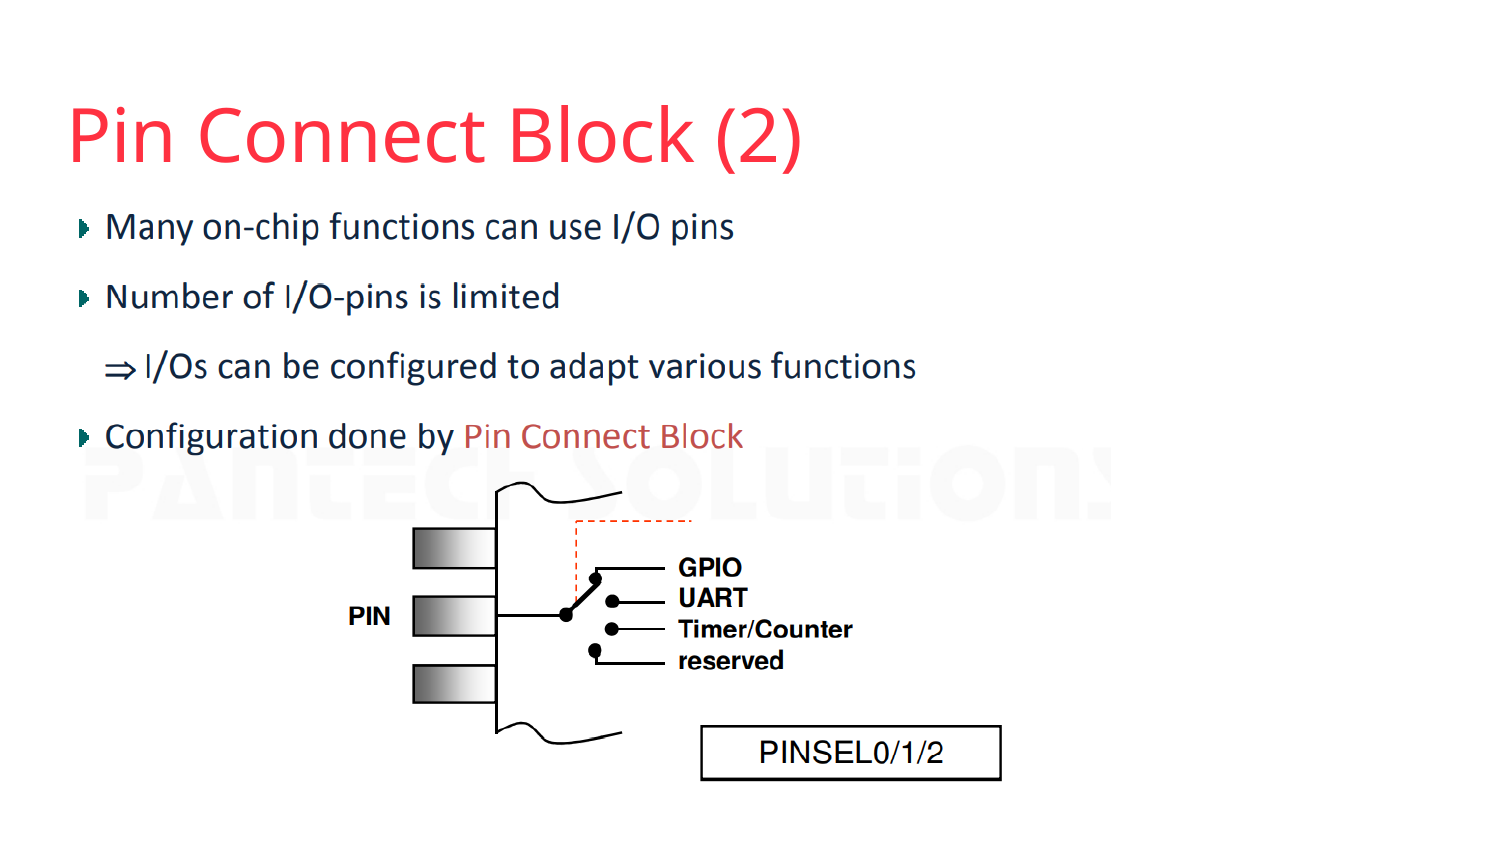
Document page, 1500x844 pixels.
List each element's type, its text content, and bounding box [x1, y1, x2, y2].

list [62, 182, 1112, 820]
title Pin Connect Block (2) [51, 72, 1449, 167]
